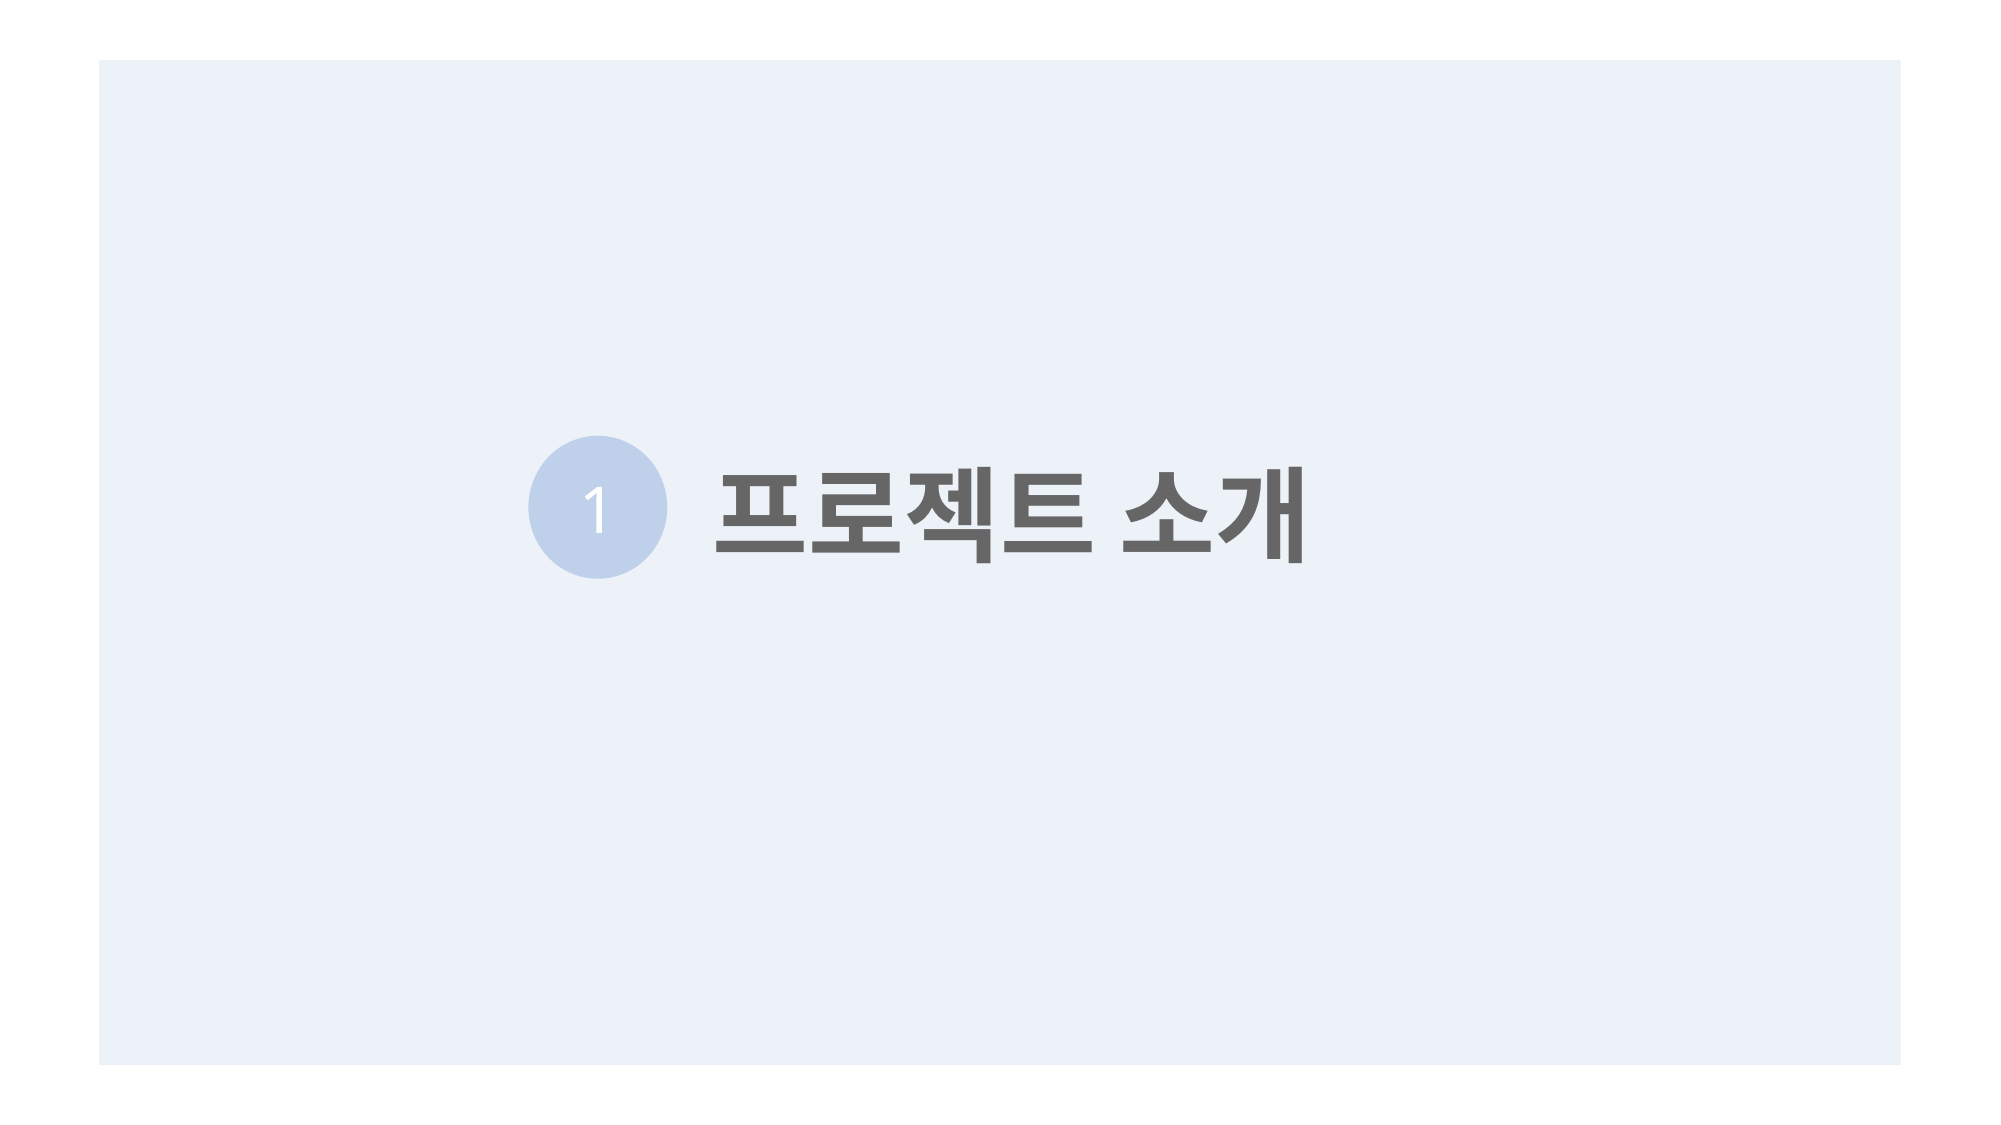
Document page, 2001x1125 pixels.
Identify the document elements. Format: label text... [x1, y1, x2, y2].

text_box 프로젝트 소개 [624, 435, 1524, 591]
text_box 1 [528, 435, 668, 579]
text_box [99, 59, 1901, 1066]
